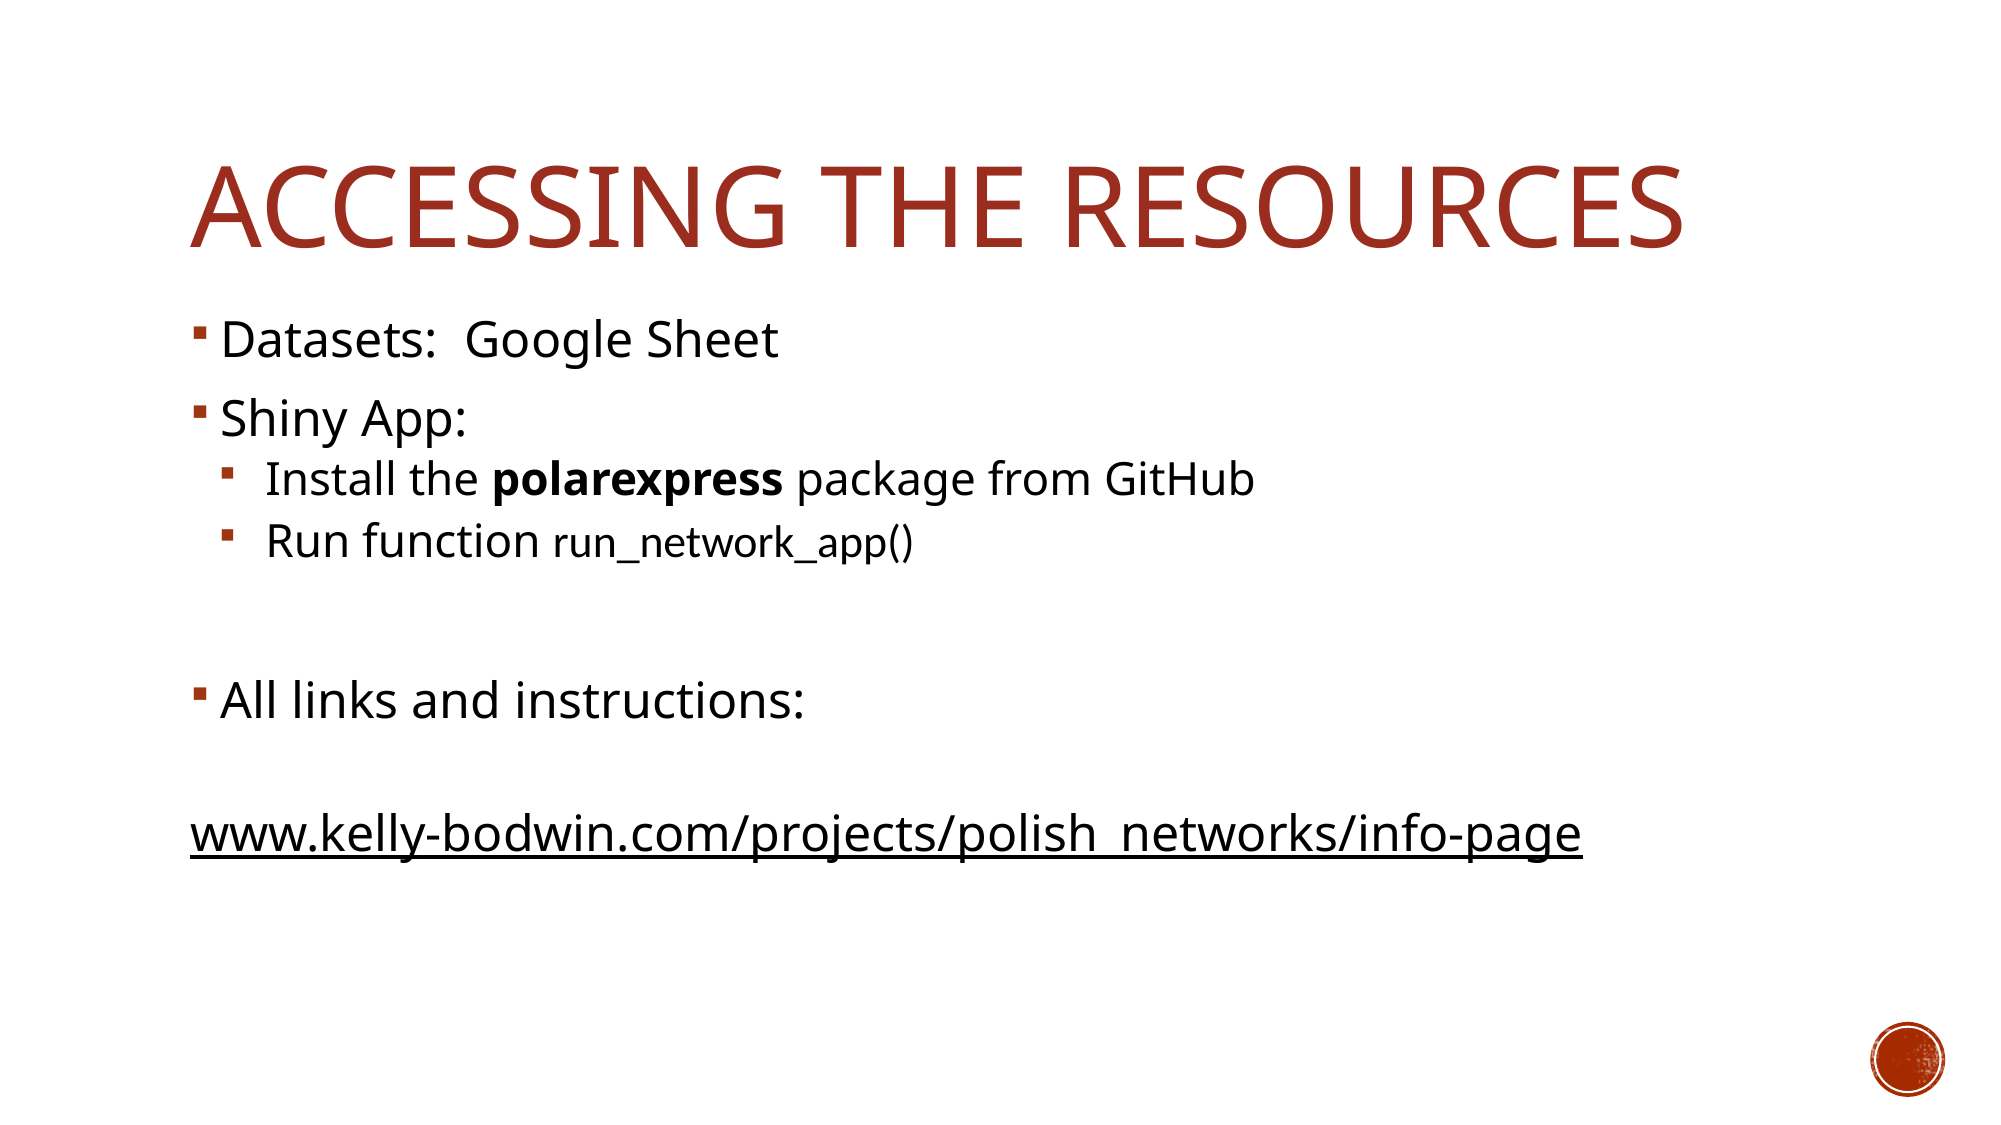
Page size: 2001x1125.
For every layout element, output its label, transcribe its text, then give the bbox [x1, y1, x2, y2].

list Datasets: Google Sheet Shiny App: Install the polarexpress package from GitHub Run function run_network_app() All links and instructions: www.kelly-bodwin.com/projects/polish_networks/info-page [175, 307, 1826, 1013]
title Accessing the resources [175, 79, 1826, 307]
